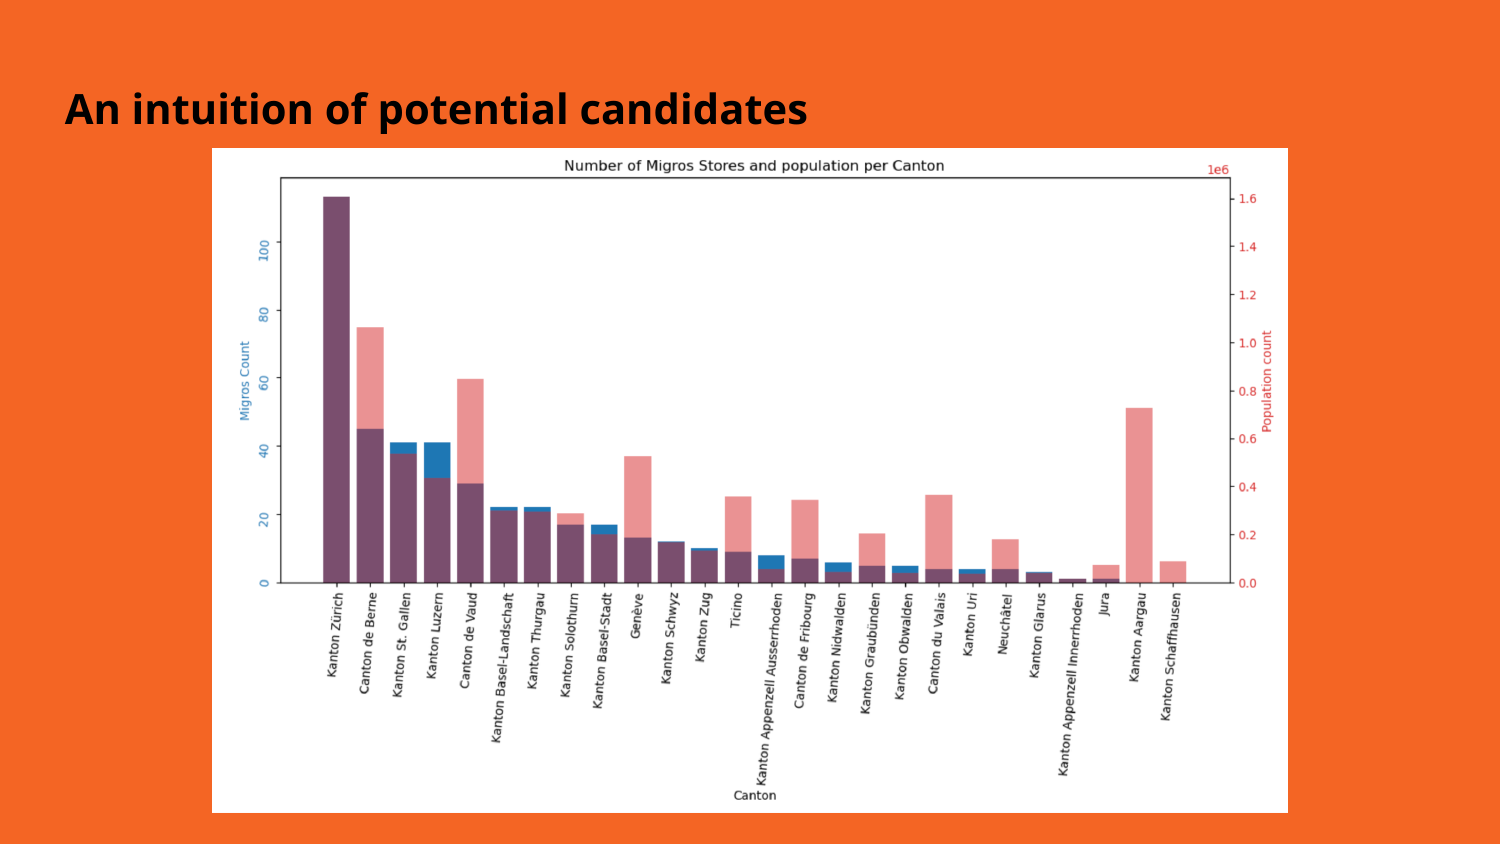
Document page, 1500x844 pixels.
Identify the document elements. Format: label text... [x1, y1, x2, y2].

title An intuition of potential candidates [49, 67, 1448, 173]
picture [211, 148, 1289, 814]
